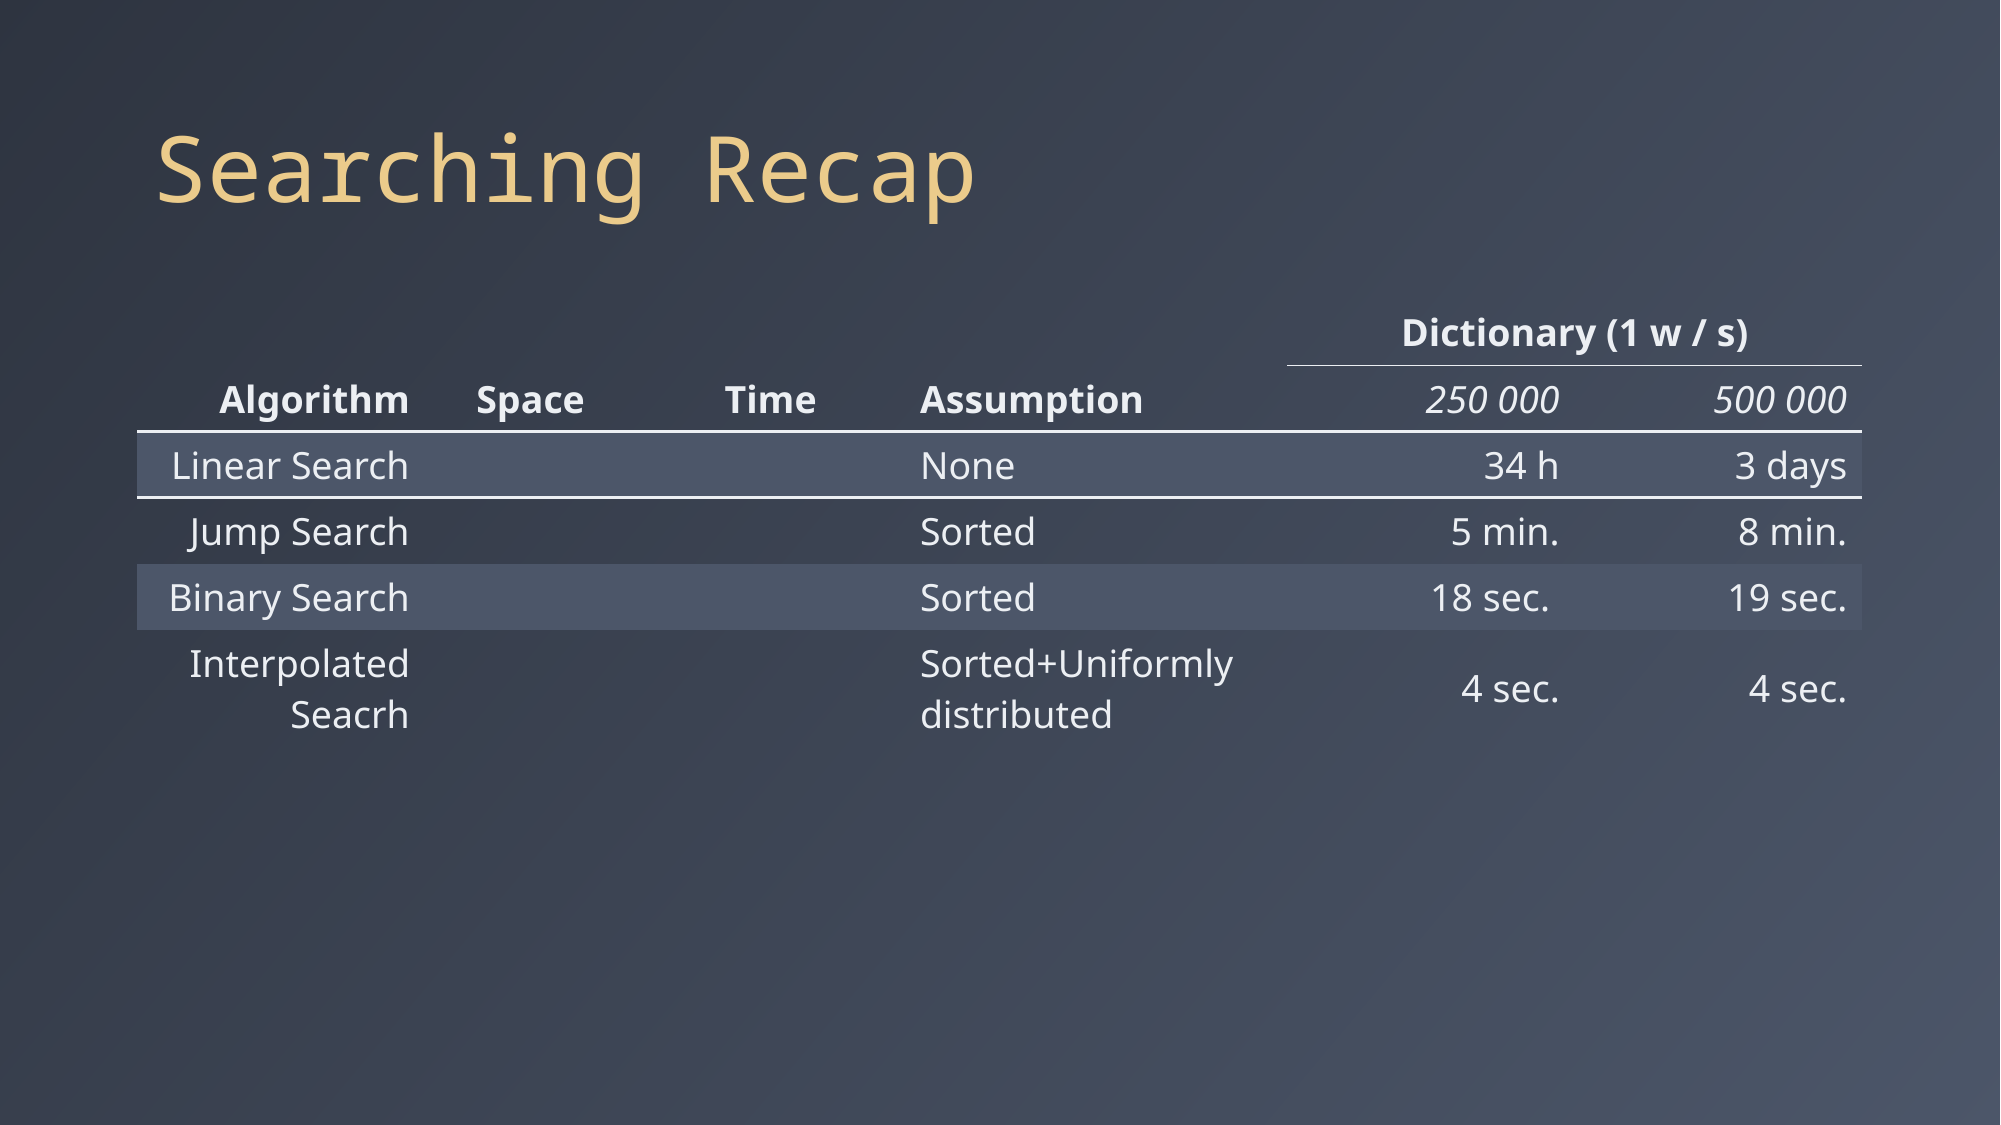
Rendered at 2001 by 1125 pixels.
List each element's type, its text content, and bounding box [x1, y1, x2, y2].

title Searching Recap [137, 26, 1863, 230]
